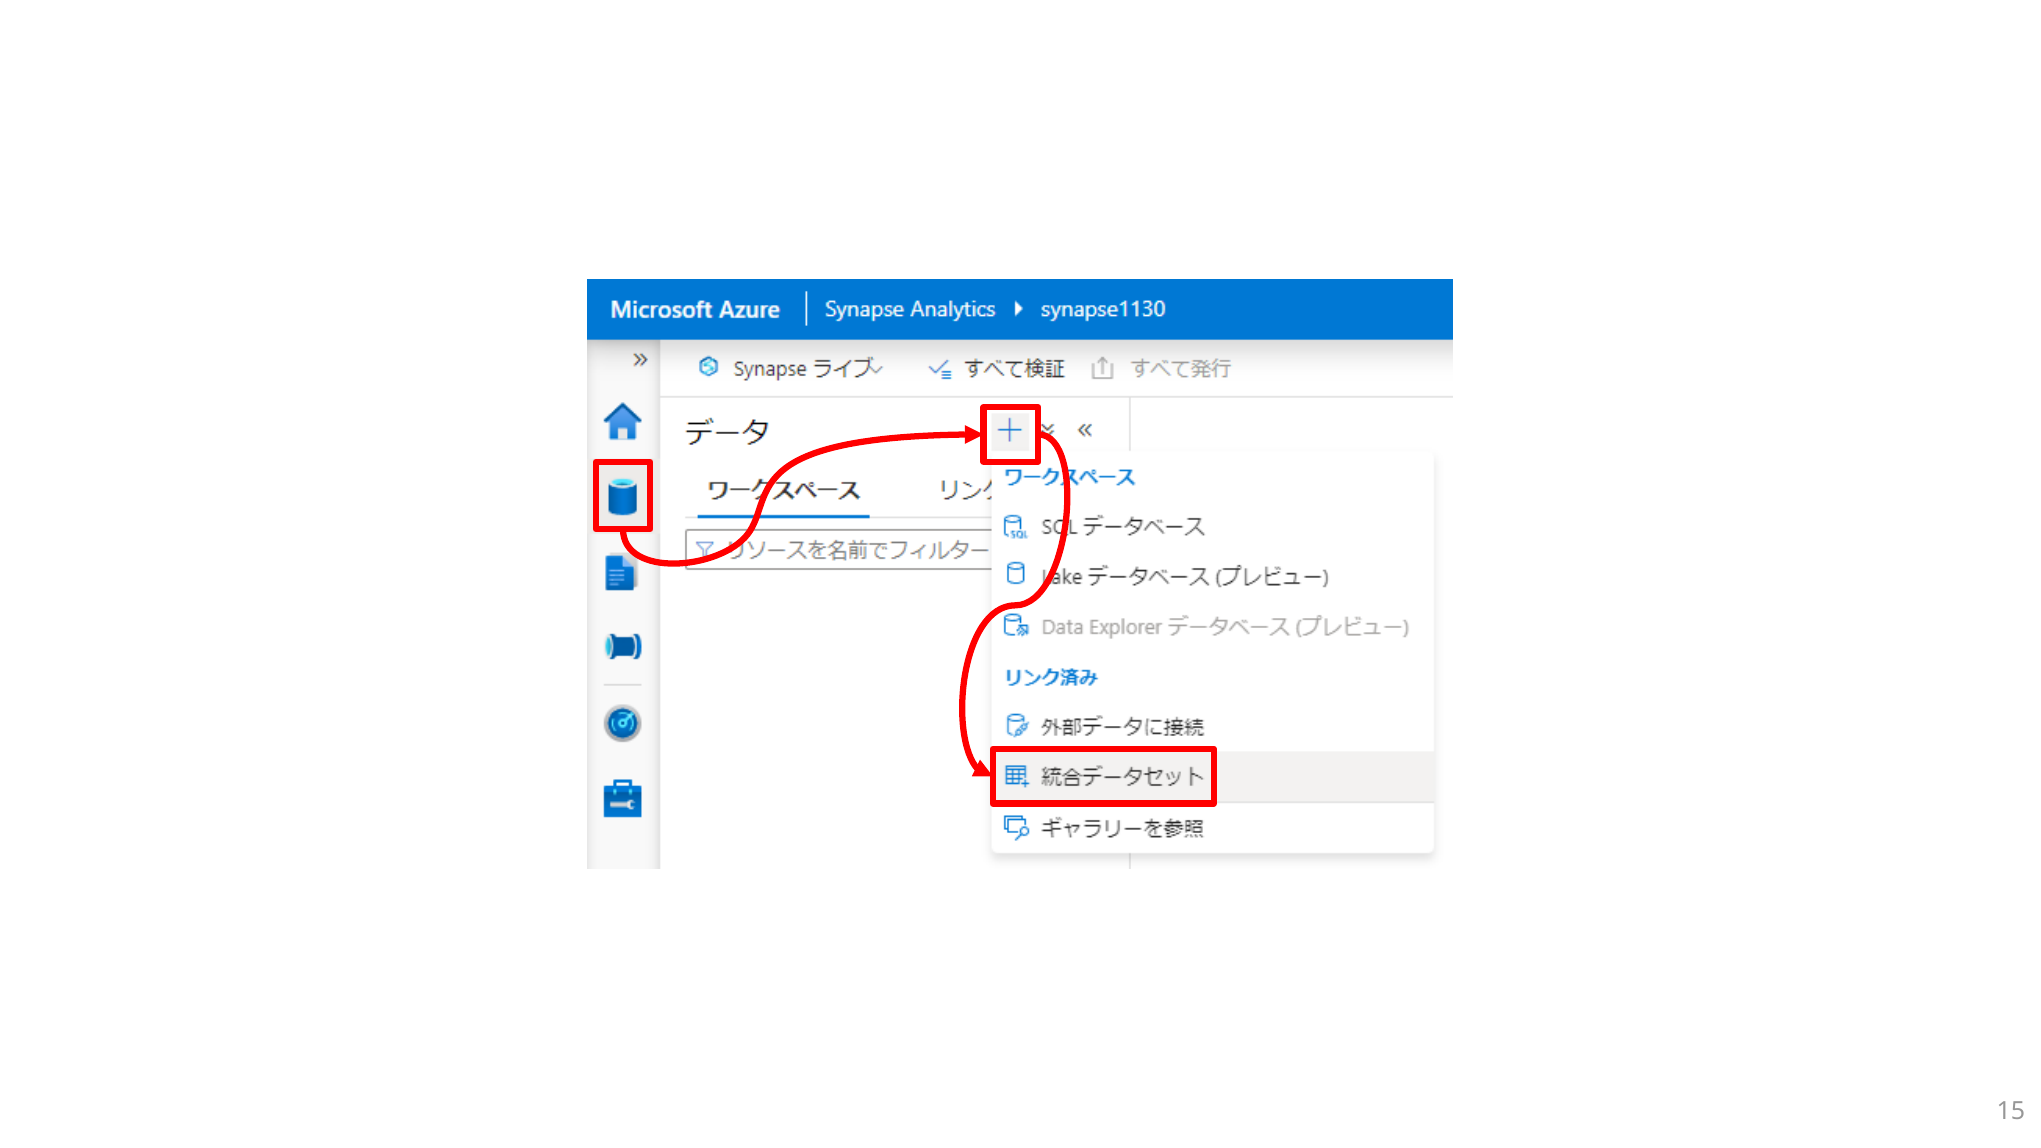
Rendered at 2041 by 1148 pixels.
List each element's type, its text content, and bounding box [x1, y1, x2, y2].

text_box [755, 301, 851, 663]
slide_number 15 [1581, 1081, 2041, 1143]
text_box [992, 434, 1039, 777]
picture [586, 278, 1454, 869]
